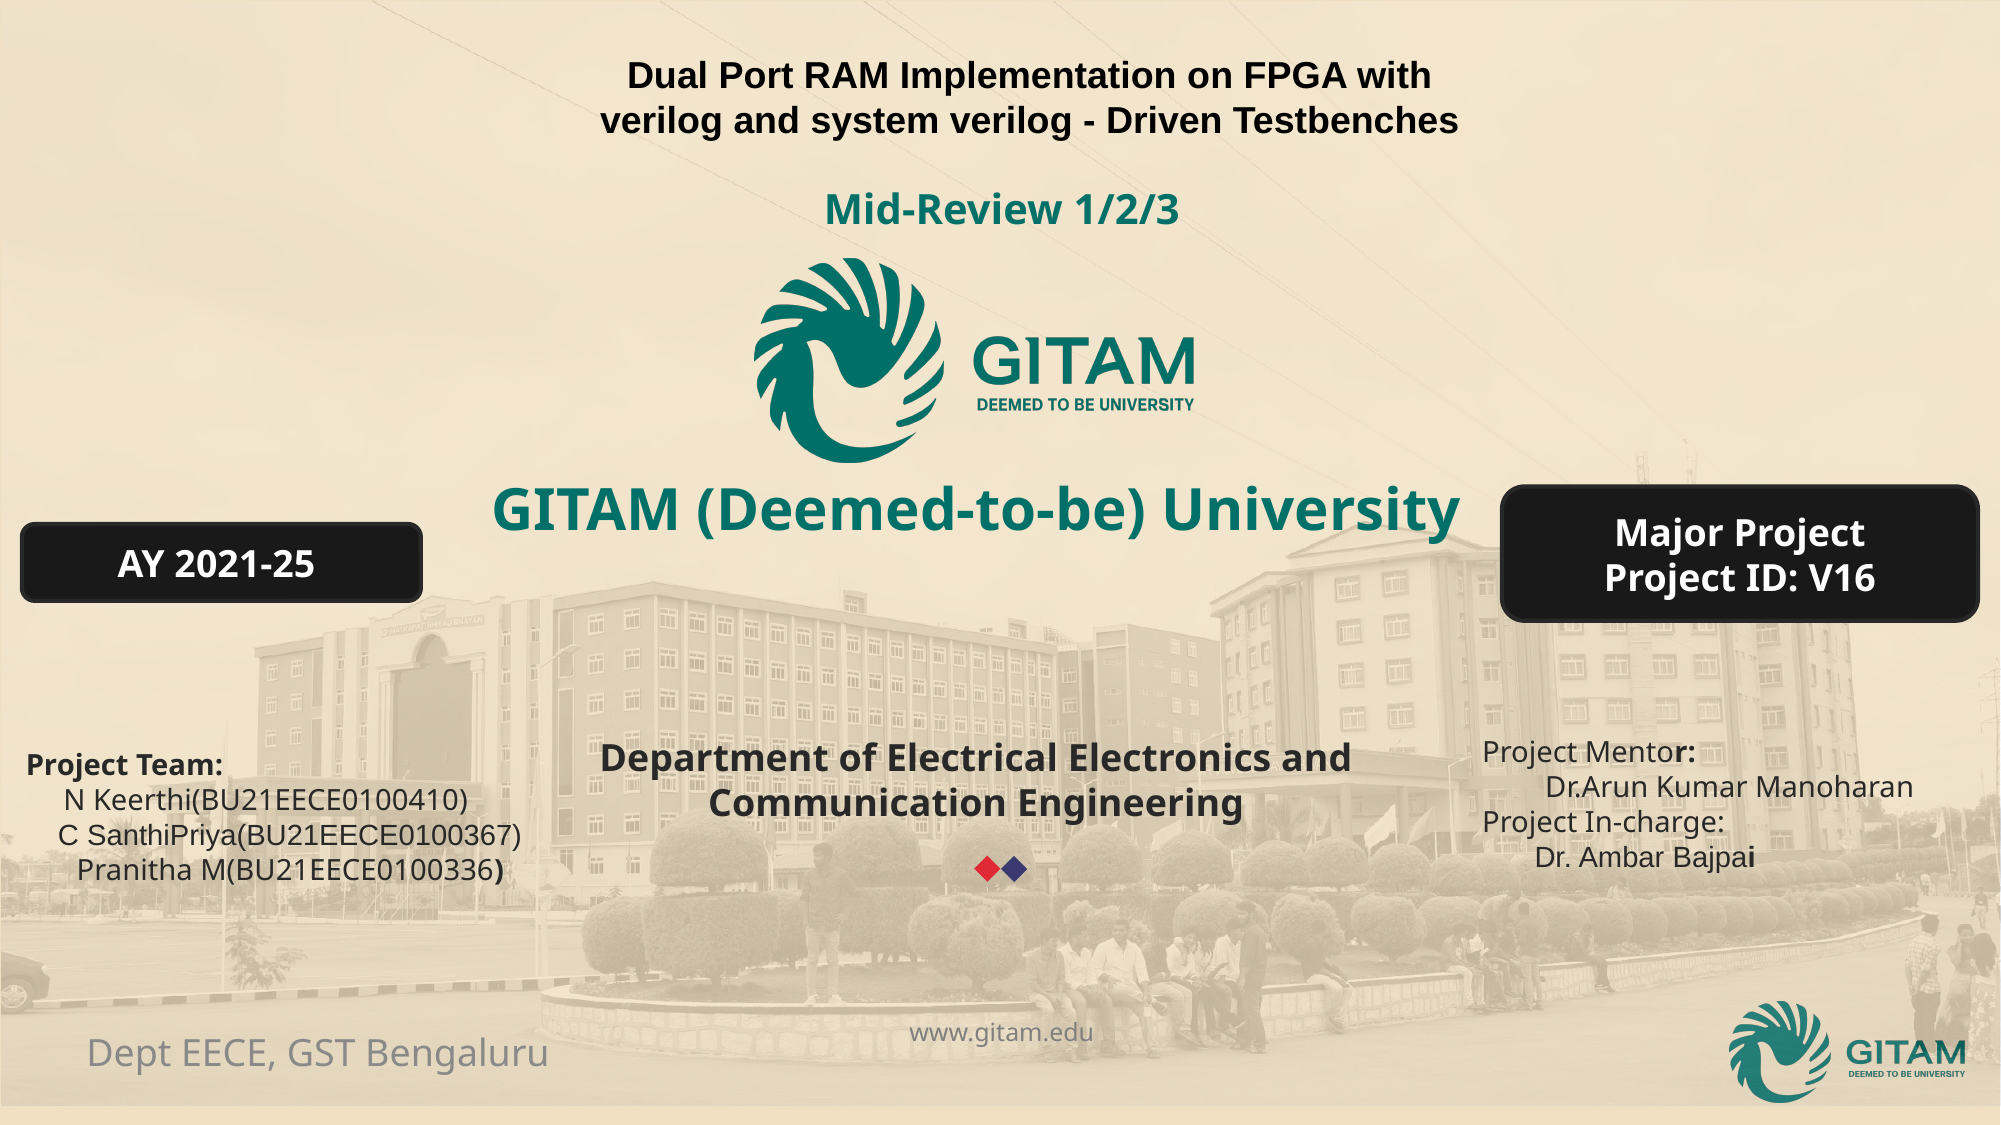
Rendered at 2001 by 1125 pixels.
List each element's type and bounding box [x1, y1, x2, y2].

text_box [981, 850, 1020, 888]
picture [1, 0, 2000, 1107]
